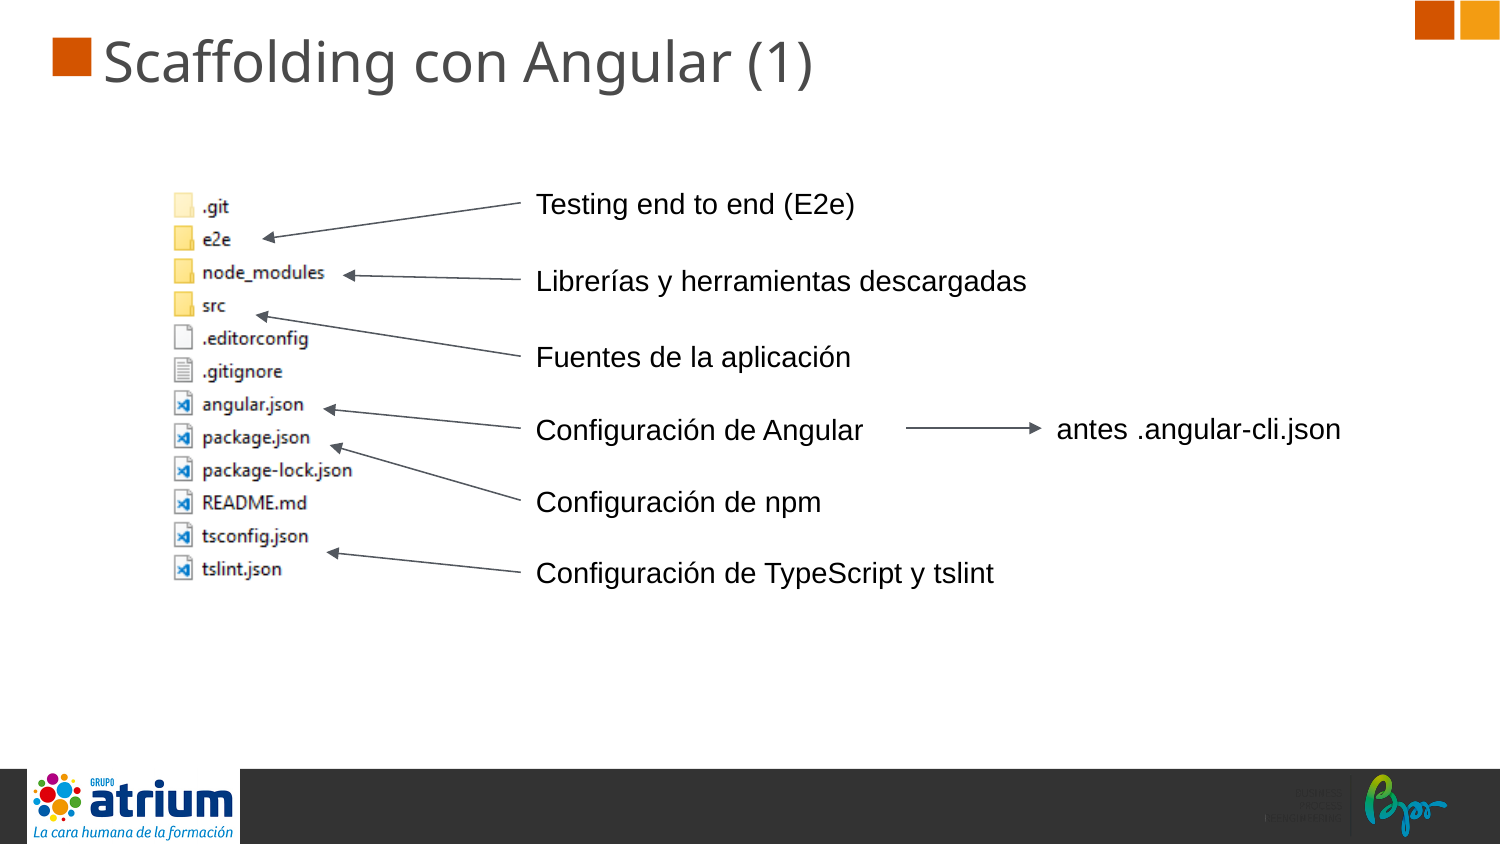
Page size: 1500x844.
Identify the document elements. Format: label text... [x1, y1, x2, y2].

title Scaffolding con Angular (1) [94, 17, 1381, 107]
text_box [322, 408, 521, 429]
picture [1257, 769, 1455, 843]
picture [143, 174, 465, 607]
text_box Librerías y herramientas descargadas [520, 246, 1063, 312]
picture [27, 768, 240, 844]
text_box Testing end to end (E2e) [520, 174, 925, 231]
text_box Configuración de TypeScript y tslint [520, 544, 1042, 601]
text_box Configuración de npm [520, 472, 877, 529]
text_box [326, 551, 522, 573]
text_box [329, 444, 521, 501]
text_box antes .angular-cli.json [1041, 395, 1390, 461]
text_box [255, 314, 522, 357]
text_box Configuración de Angular [520, 400, 907, 457]
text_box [342, 275, 521, 280]
text_box Fuentes de la aplicación [520, 328, 877, 384]
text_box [261, 202, 521, 240]
